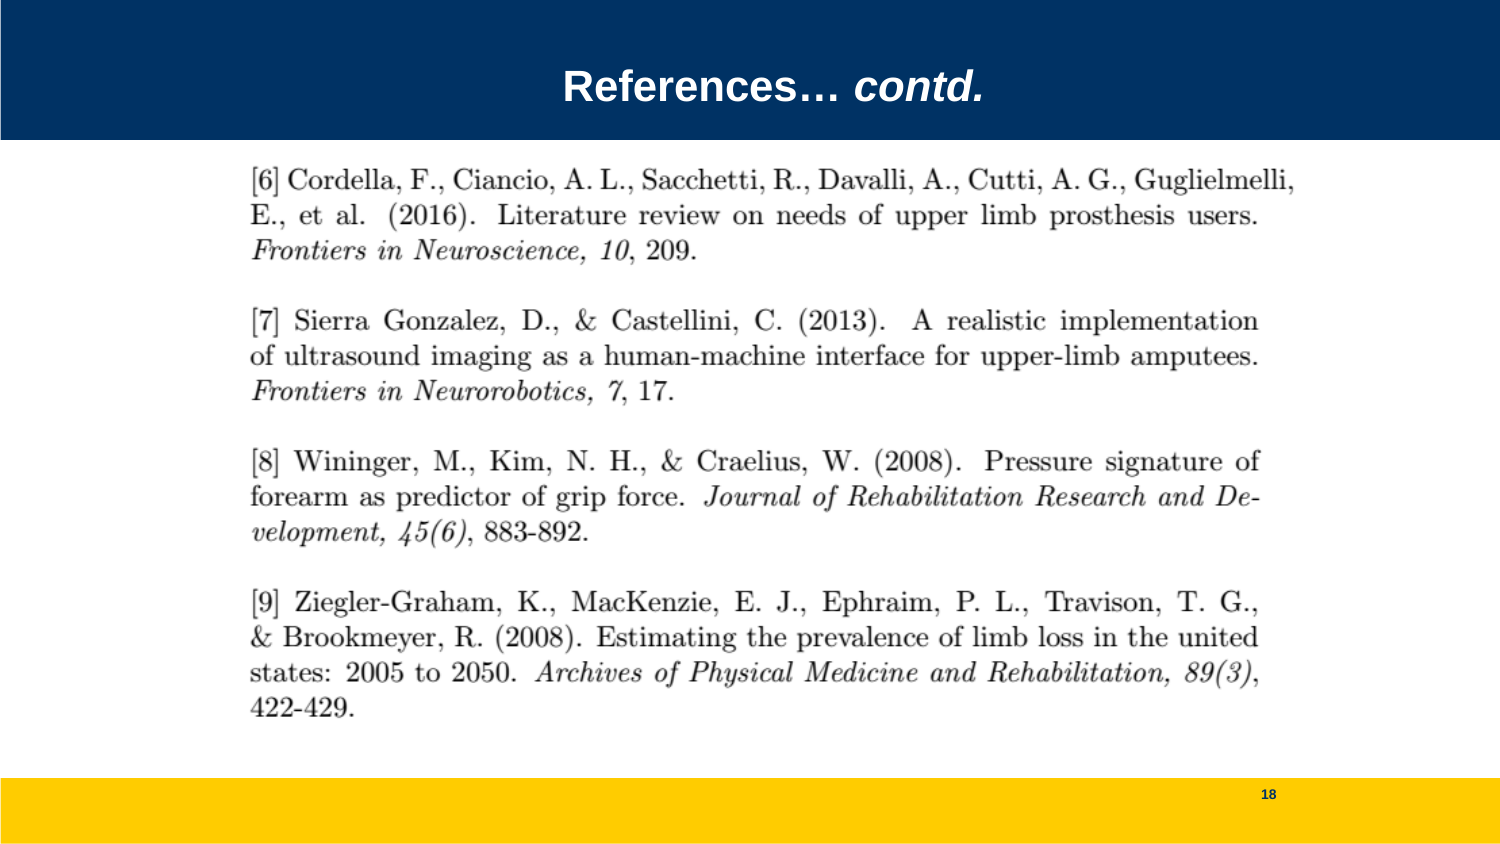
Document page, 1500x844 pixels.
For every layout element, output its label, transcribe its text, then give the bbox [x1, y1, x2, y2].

slide_number ‹#› [1112, 778, 1425, 835]
picture [244, 153, 1304, 729]
title References… contd. [134, 13, 1414, 155]
